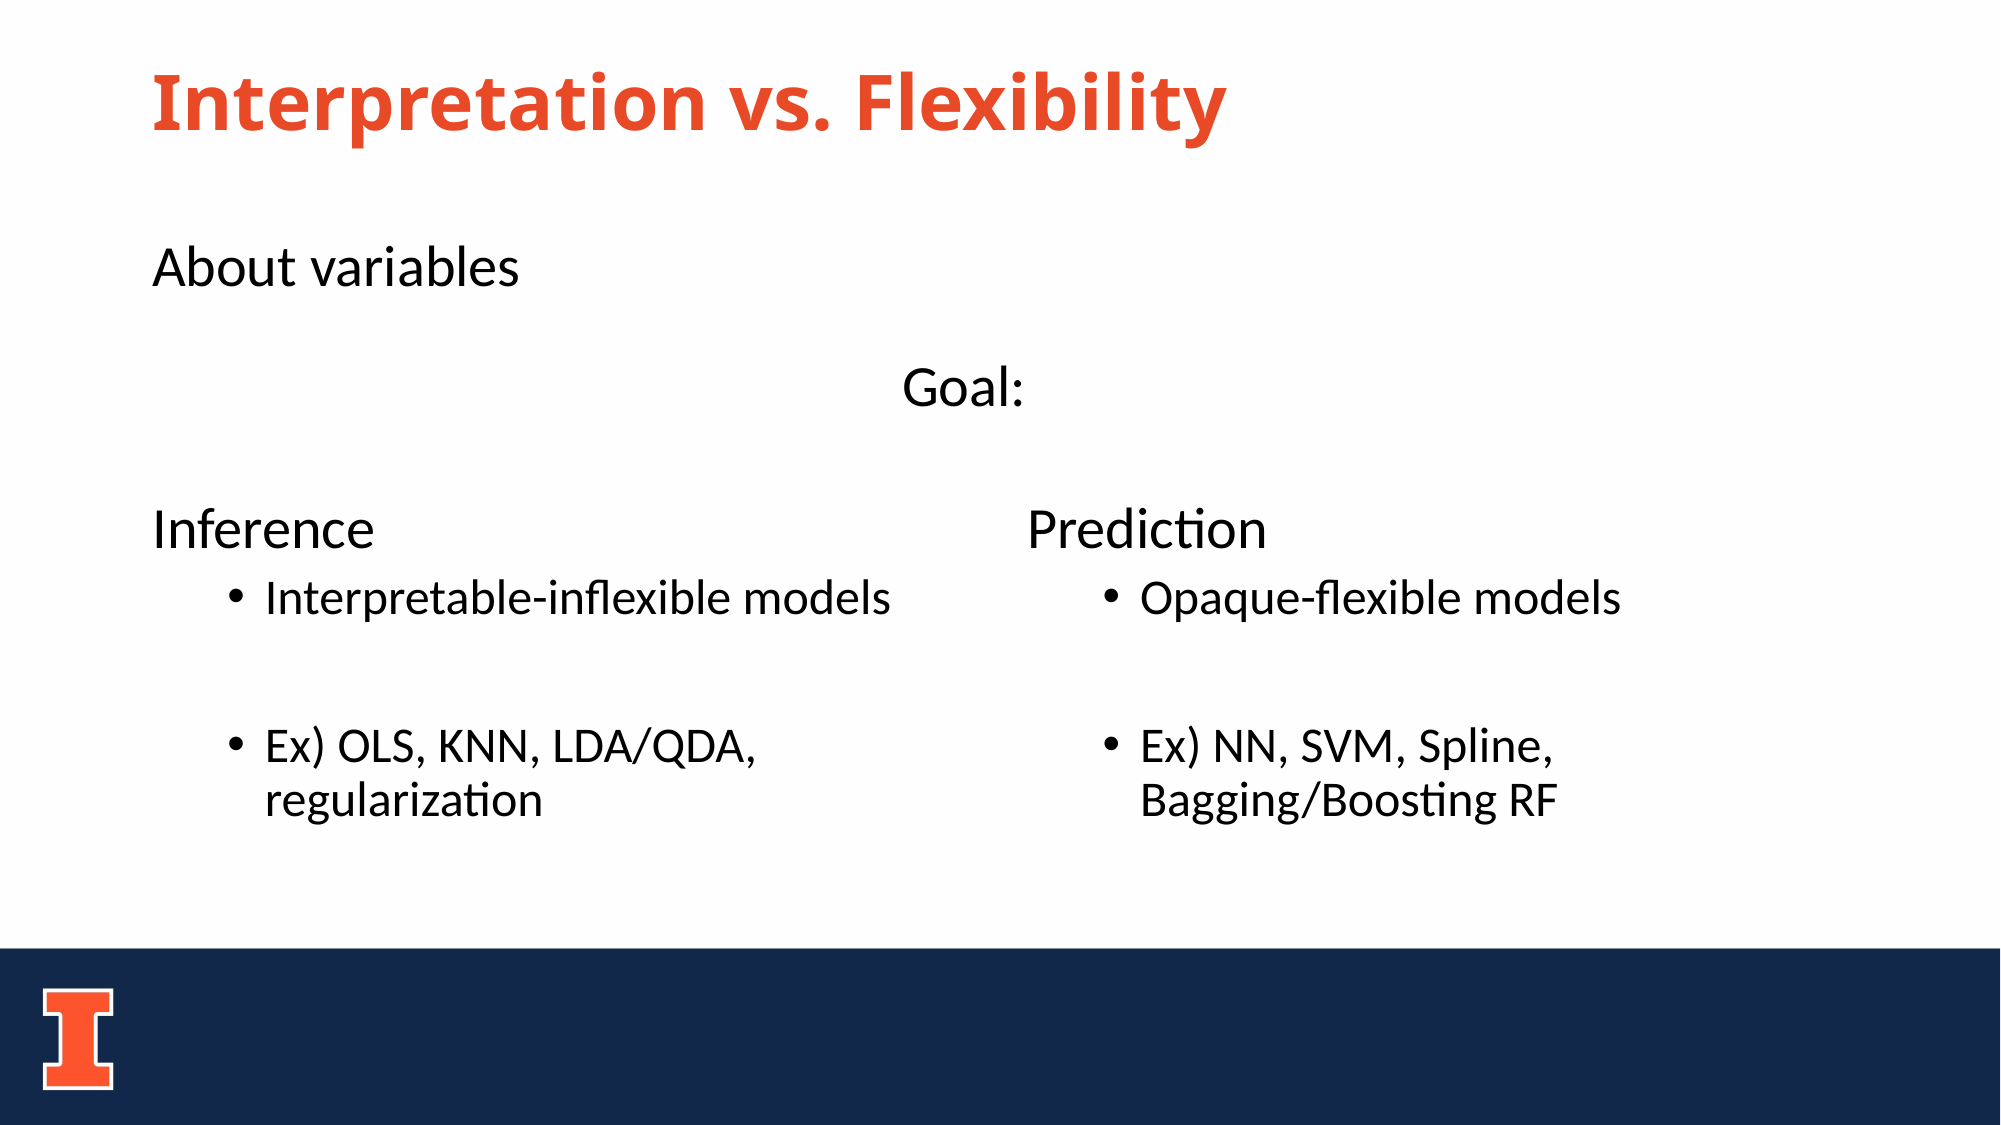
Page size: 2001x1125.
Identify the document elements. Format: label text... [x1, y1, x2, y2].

text_box About variables Goal: [137, 220, 1863, 426]
list Prediction Opaque-flexible models Ex) NN, SVM, Spline, Bagging/Boosting RF [1012, 490, 1863, 918]
picture [0, 0, 2001, 1125]
list Inference Interpretable-inflexible models Ex) OLS, KNN, LDA/QDA, regularization [137, 490, 988, 918]
title Interpretation vs. Flexibility [137, 56, 1863, 155]
